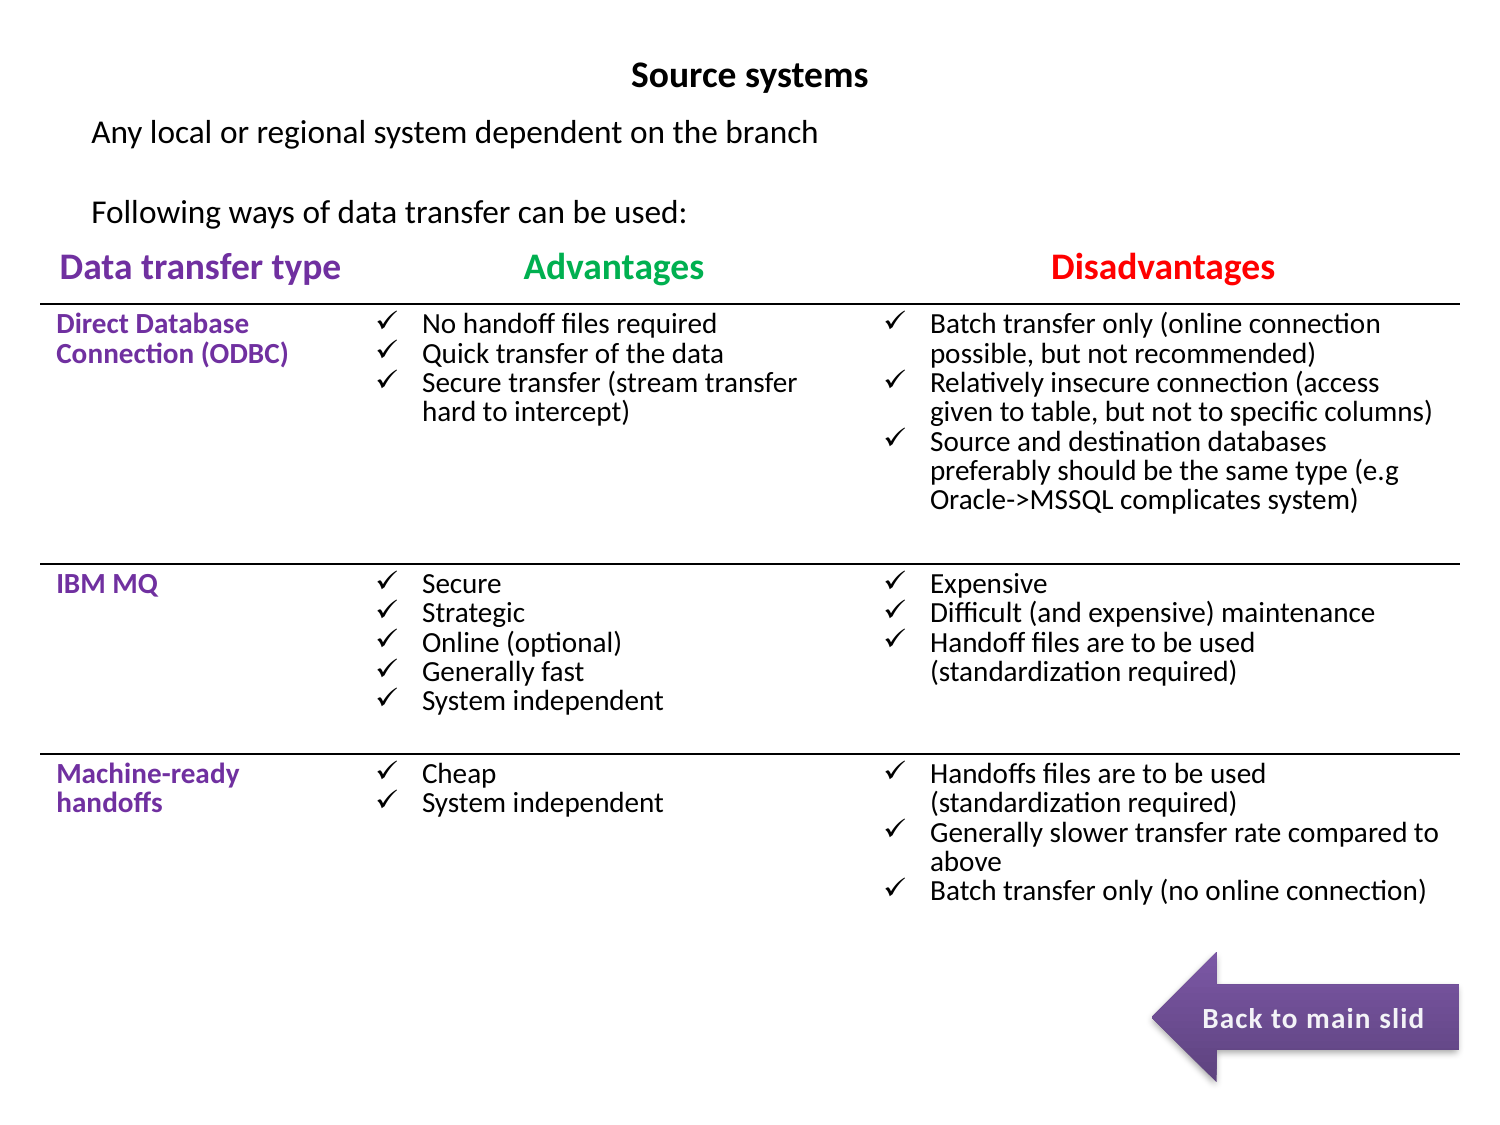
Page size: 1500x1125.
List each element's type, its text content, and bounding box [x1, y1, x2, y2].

table_cell Expensive Difficult (and expensive) maintenance Handoff files are to be used (standardization required) [869, 565, 1458, 753]
table_header Data transfer type [42, 244, 359, 303]
table_cell No handoff files required Quick transfer of the data Secure transfer (stream transfer hard to intercept) [361, 305, 867, 563]
table_header Advantages [361, 244, 867, 303]
text_box Back to main slide [1151, 952, 1459, 1083]
table_header Disadvantages [869, 244, 1458, 303]
table_cell Cheap System independent [361, 755, 867, 943]
table_cell Handoffs files are to be used (standardization required) Generally slower transfer rate compared to above Batch transfer only (no online connection) [869, 755, 1458, 943]
table_cell Direct Database Connection (ODBC) [42, 305, 359, 563]
text_box Source systems [76, 42, 1424, 103]
table_cell Machine-ready handoffs [42, 755, 359, 943]
table_cell Batch transfer only (online connection possible, but not recommended) Relatively insecure connection (access given to table, but not to specific columns) Source and destination databases preferably should be the same type (e.g Oracle->MSSQL complicates system) [869, 305, 1458, 563]
text_box Any local or regional system dependent on the branch Following ways of data transfer can be used: [76, 103, 975, 243]
table_cell Secure Strategic Online (optional) Generally fast System independent [361, 565, 867, 753]
table_cell IBM MQ [42, 565, 359, 753]
